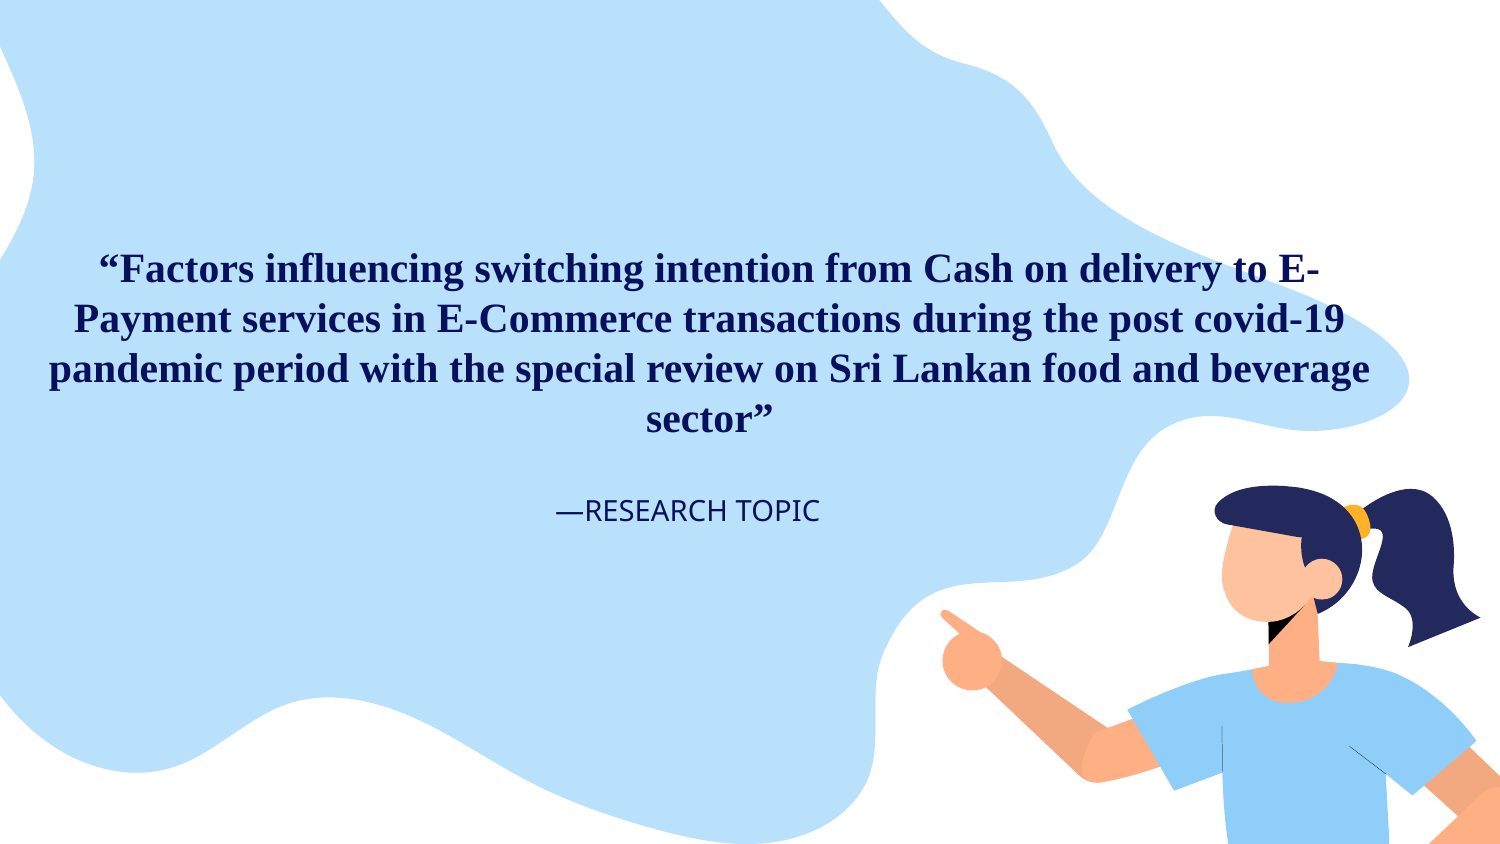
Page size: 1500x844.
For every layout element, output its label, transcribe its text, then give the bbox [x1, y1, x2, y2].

subtitle —RESEARCH TOPIC [203, 477, 1173, 551]
title “Factors influencing switching intention from Cash on delivery to E-Payment services in E-Commerce transactions during the post covid-19 pandemic period with the special review on Sri Lankan food and beverage sector” [30, 225, 1390, 477]
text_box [938, 485, 1500, 844]
